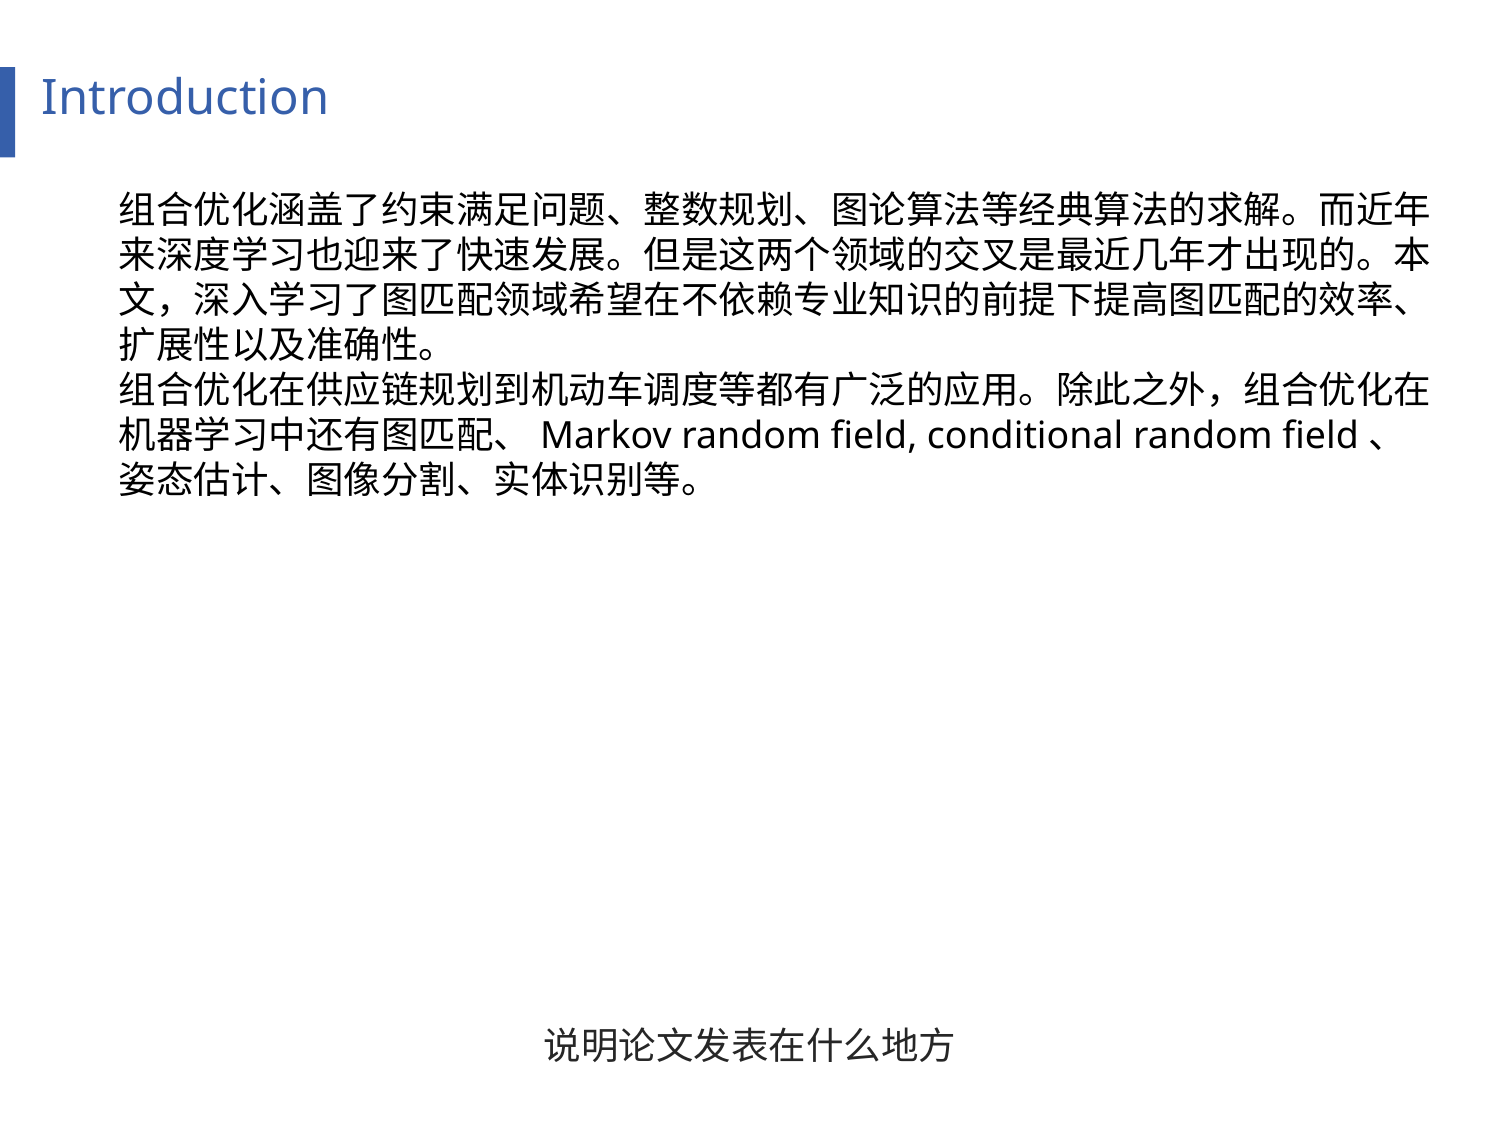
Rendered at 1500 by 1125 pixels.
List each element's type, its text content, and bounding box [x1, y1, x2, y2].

text_box 说明论文发表在什么地方 [528, 1014, 972, 1075]
text_box 组合优化涵盖了约束满足问题、整数规划、图论算法等经典算法的求解。而近年来深度学习也迎来了快速发展。但是这两个领域的交叉是最近几年才出现的。本文，深入学习了图匹配领域希望在不依赖专业知识的前提下提高图匹配的效率、扩展性以及准确性。 组合优化在供应链规划到机动车调度等都有广泛的应用。除此之外，组合优化在机器学习中还有图匹配、Markov random field, conditional random field、姿态估计、图像分割、实体识别等。 [104, 178, 1450, 509]
list Introduction [26, 64, 834, 133]
